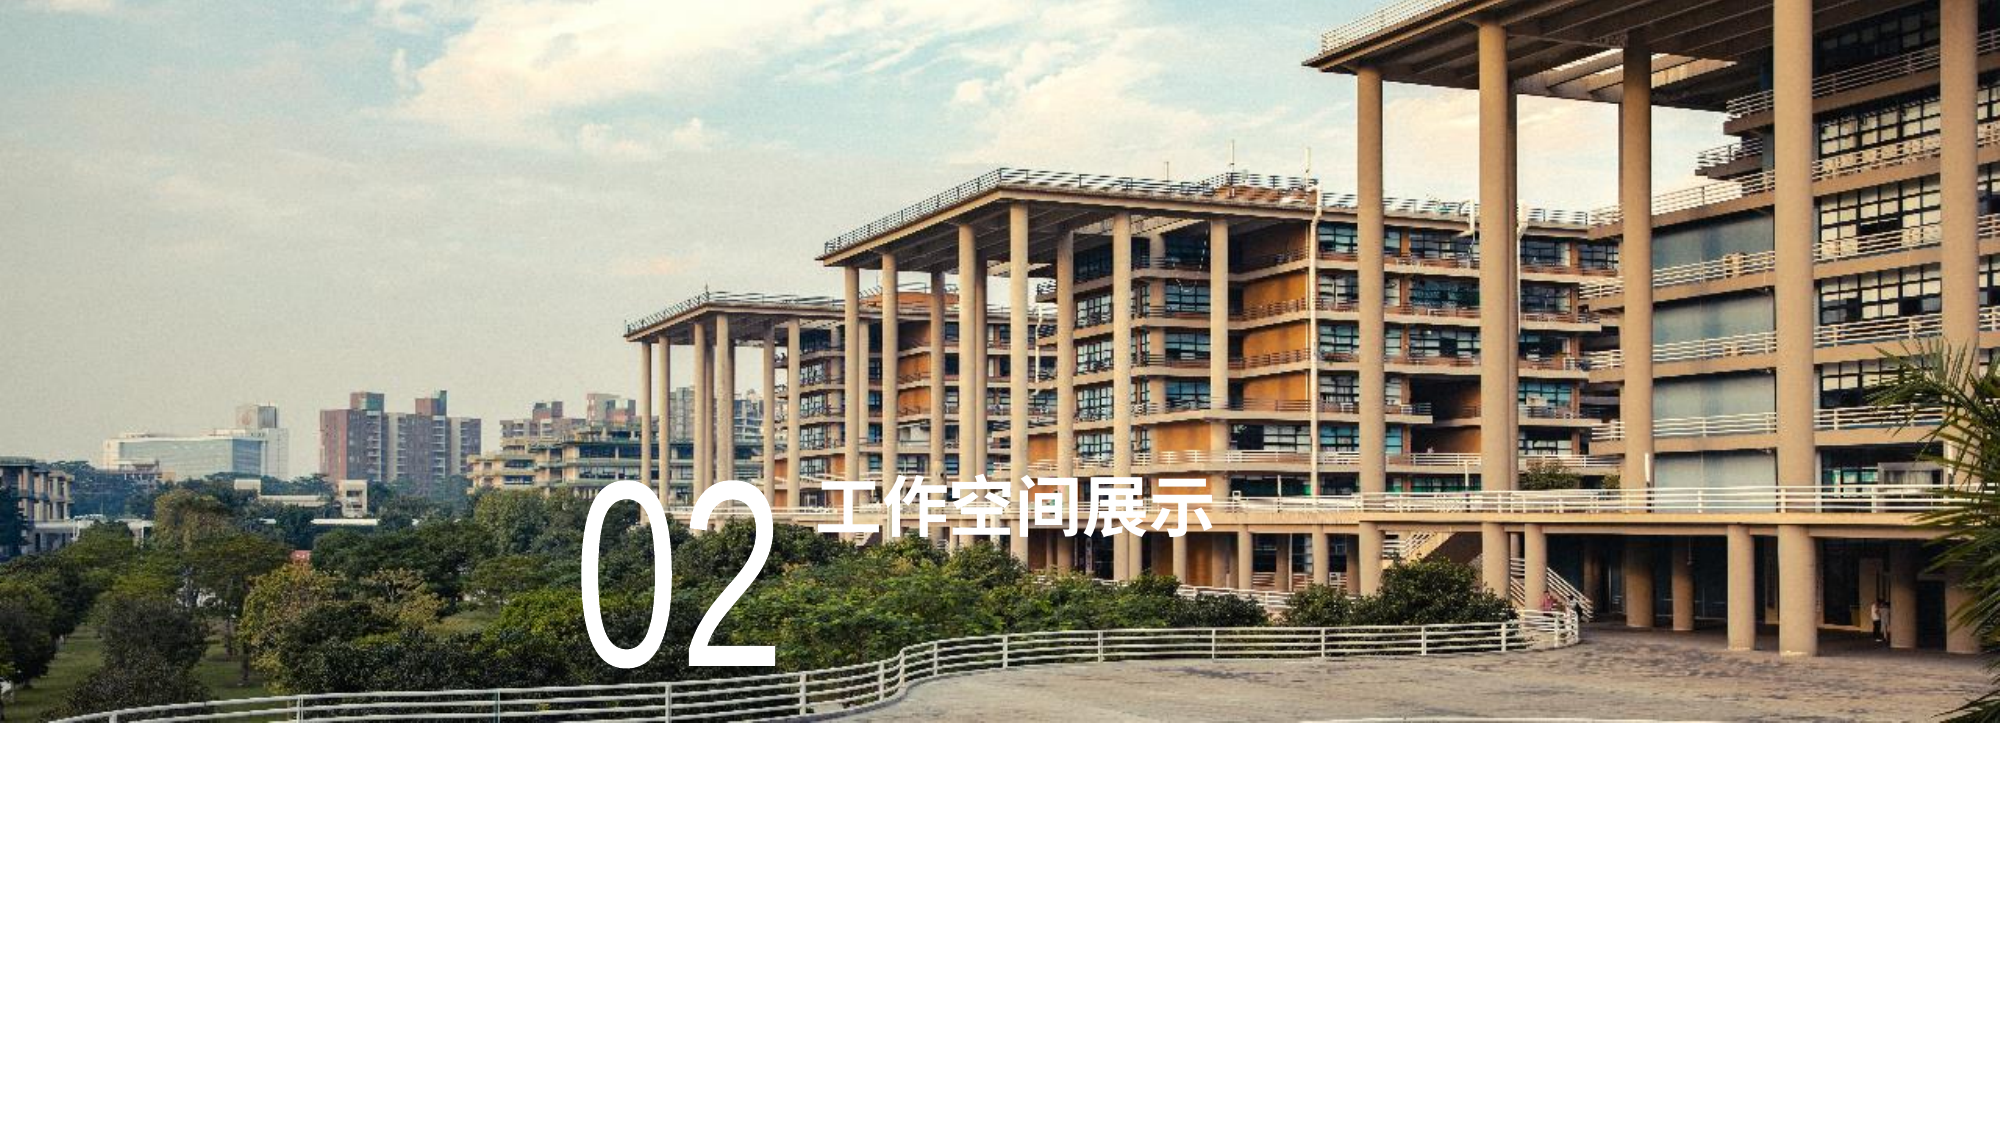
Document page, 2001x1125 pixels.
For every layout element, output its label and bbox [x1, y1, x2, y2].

picture [0, 0, 2000, 723]
